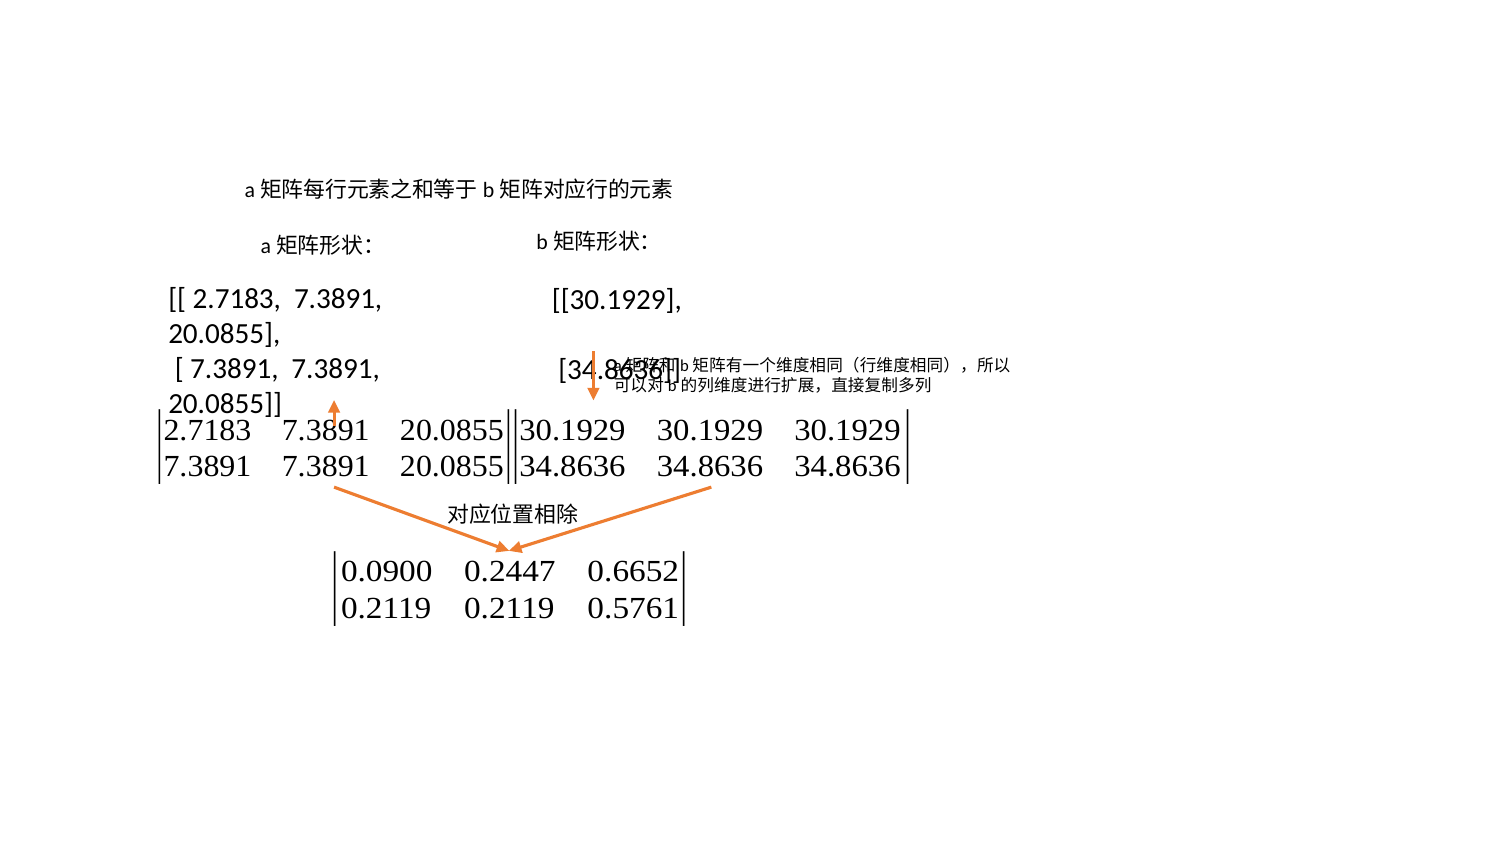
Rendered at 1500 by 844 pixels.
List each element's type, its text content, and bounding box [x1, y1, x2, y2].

text_box [[30.1929], [34.8636]] [537, 273, 712, 393]
text_box a矩阵和b矩阵有一个维度相同（行维度相同），所以可以对b的列维度进行扩展，直接复制多列 [598, 347, 1031, 402]
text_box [509, 487, 712, 551]
text_box [[ 2.7183, 7.3891, 20.0855], [ 7.3891, 7.3891, 20.0855]] [153, 271, 515, 427]
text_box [334, 487, 509, 551]
text_box a矩阵每行元素之和等于b矩阵对应行的元素 [229, 167, 689, 209]
